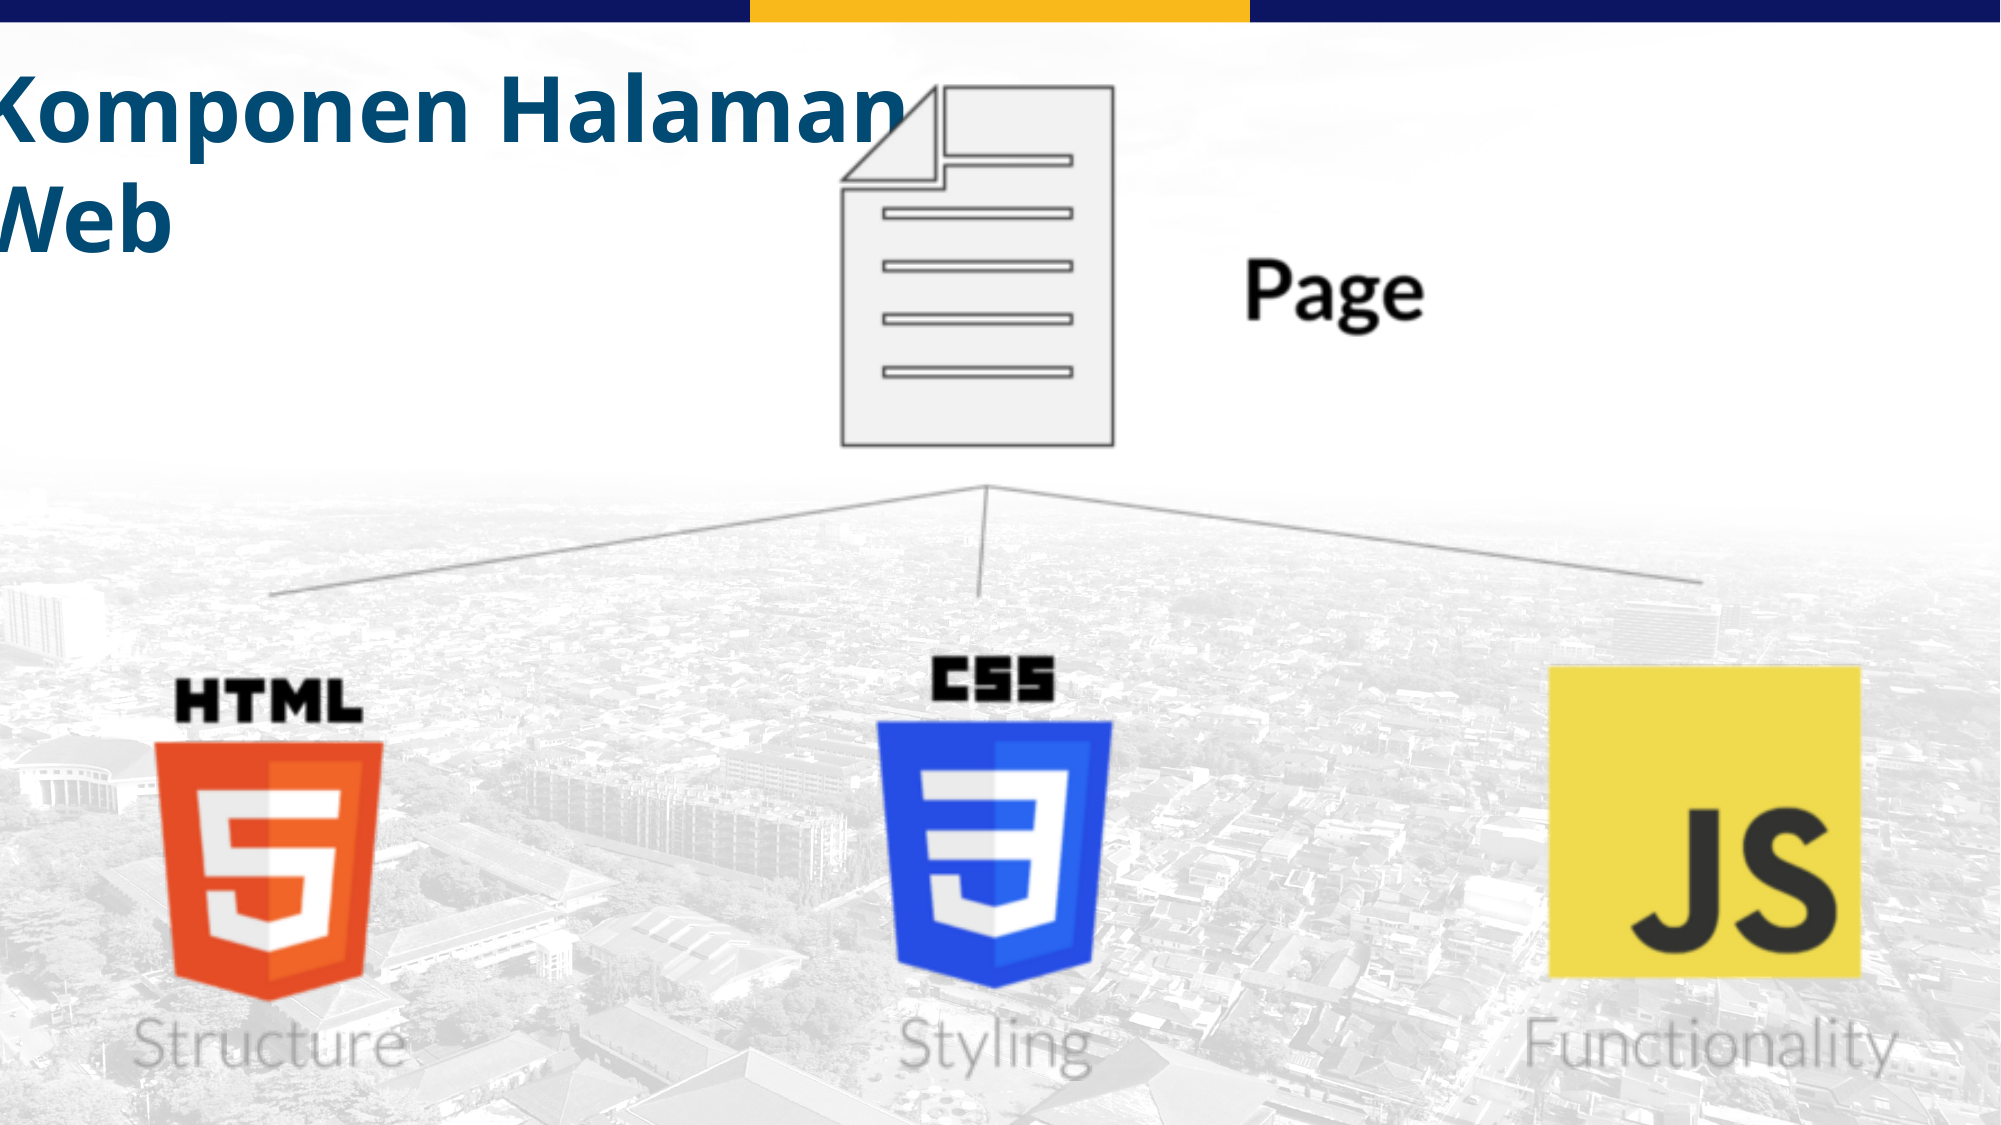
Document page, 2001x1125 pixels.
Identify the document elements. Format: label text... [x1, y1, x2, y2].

text_box Komponen Halaman Web [0, 43, 951, 279]
picture [101, 83, 1899, 1081]
